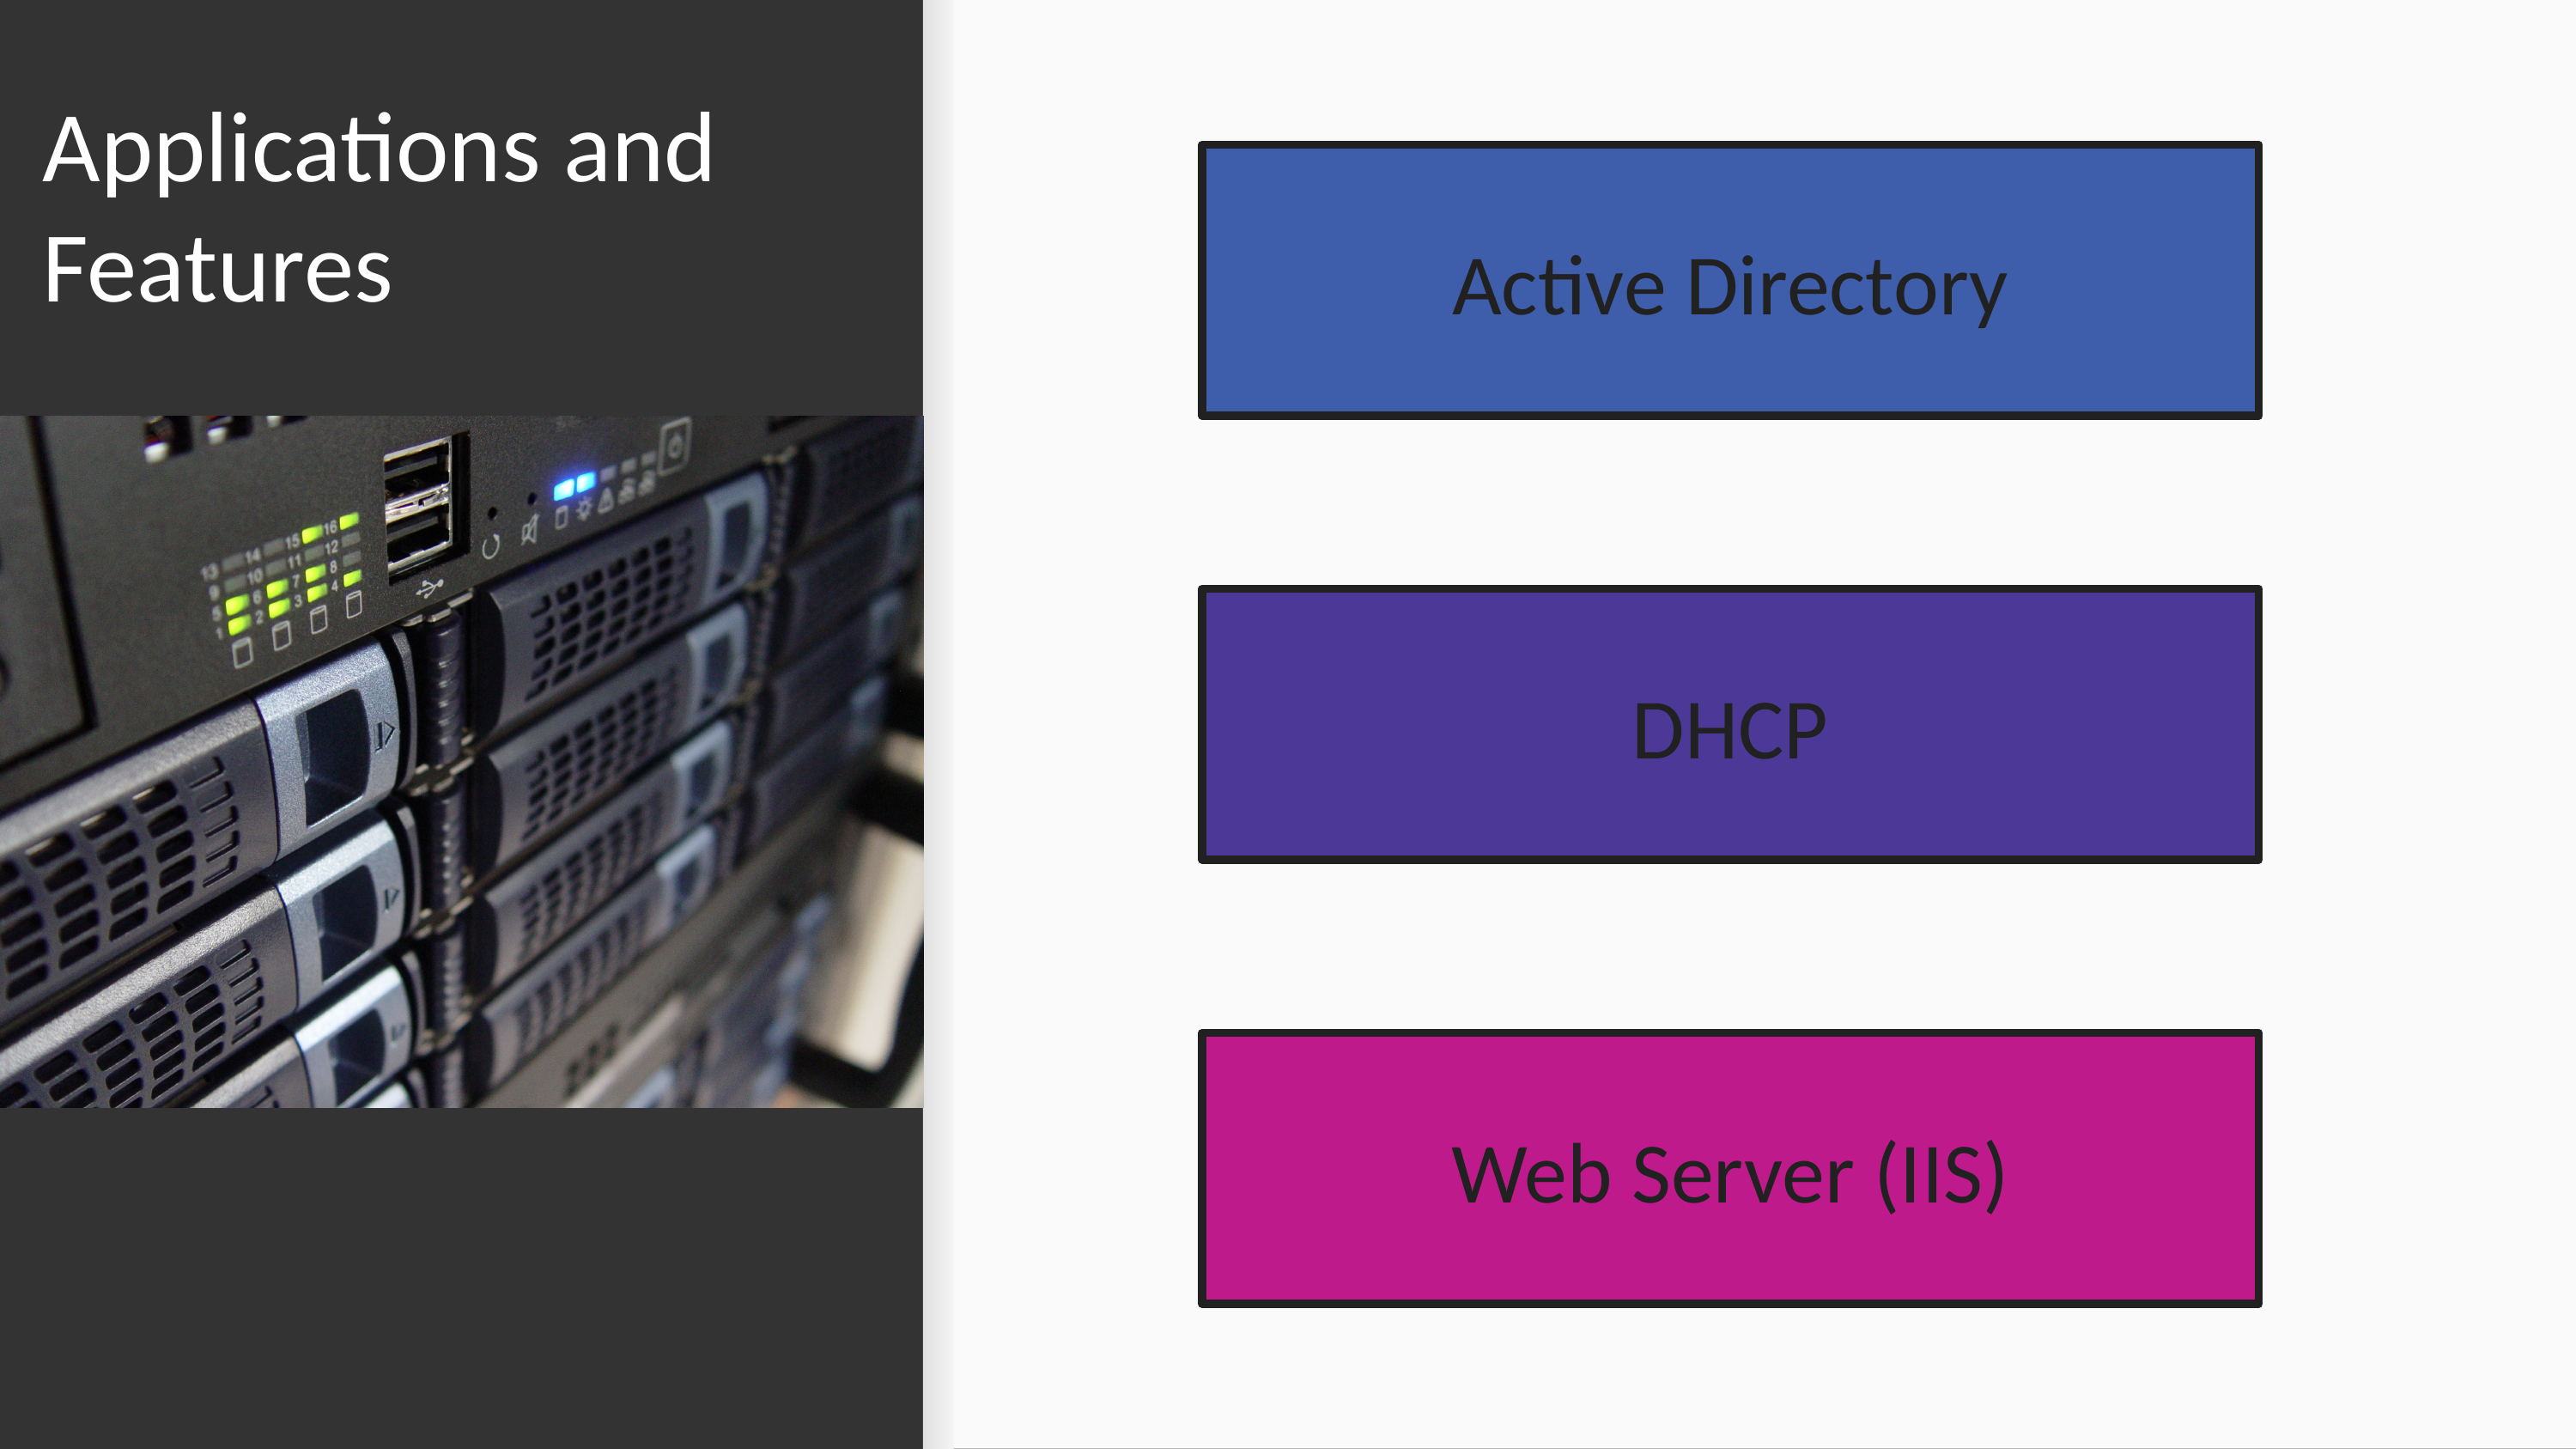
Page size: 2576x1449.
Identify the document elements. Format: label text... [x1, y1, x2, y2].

title Web Server (IIS) [1201, 1032, 2259, 1305]
title Applications and Features [16, 79, 947, 348]
picture [0, 415, 924, 1109]
title DHCP [1201, 588, 2259, 861]
title Active Directory [1201, 144, 2259, 417]
